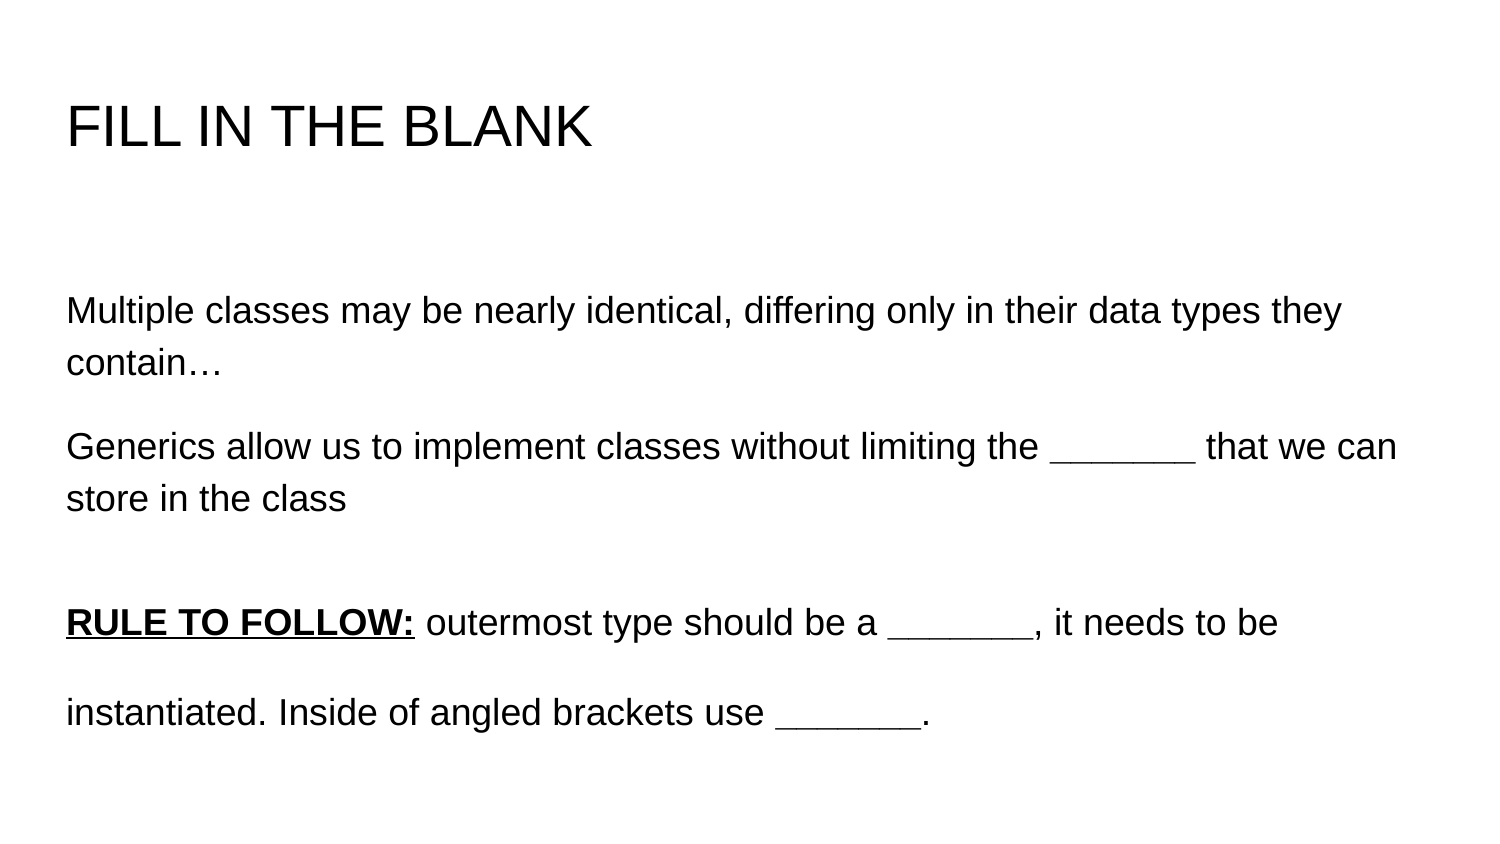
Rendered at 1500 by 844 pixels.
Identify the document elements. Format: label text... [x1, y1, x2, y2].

title FILL IN THE BLANK [51, 72, 1449, 167]
list Multiple classes may be nearly identical, differing only in their data types they contain… Generics allow us to implement classes without limiting the _______ that we can store in the class RULE TO FOLLOW: outermost type should be a _______, it needs to be instantiated. Inside of angled brackets use _______. [51, 264, 1449, 825]
